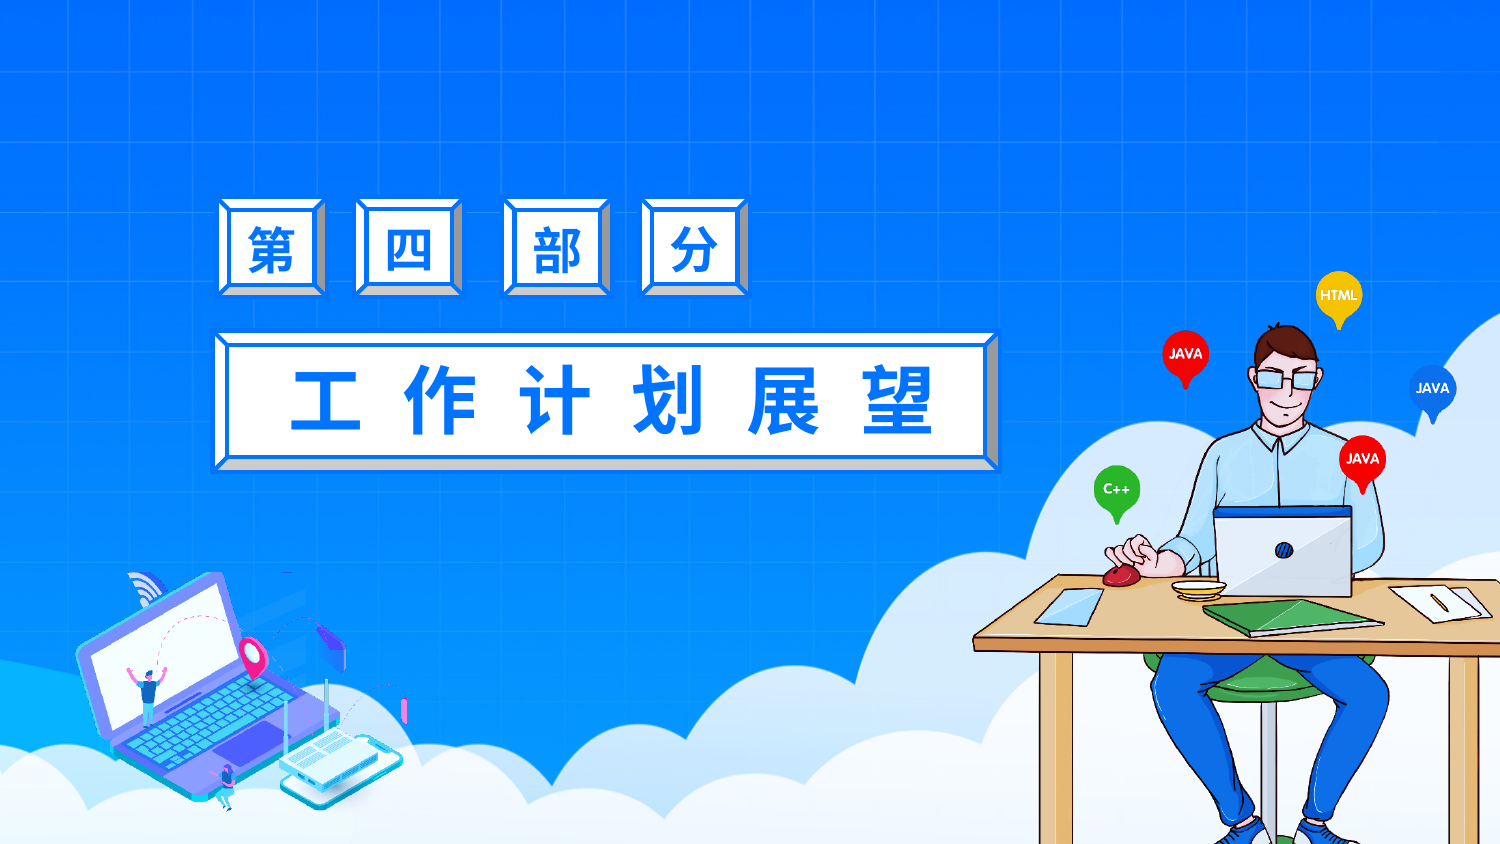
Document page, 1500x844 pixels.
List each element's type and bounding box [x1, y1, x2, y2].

text_box [216, 197, 327, 298]
text_box [501, 197, 613, 298]
text_box [353, 196, 465, 297]
picture [0, 0, 1500, 844]
text_box [639, 196, 750, 297]
